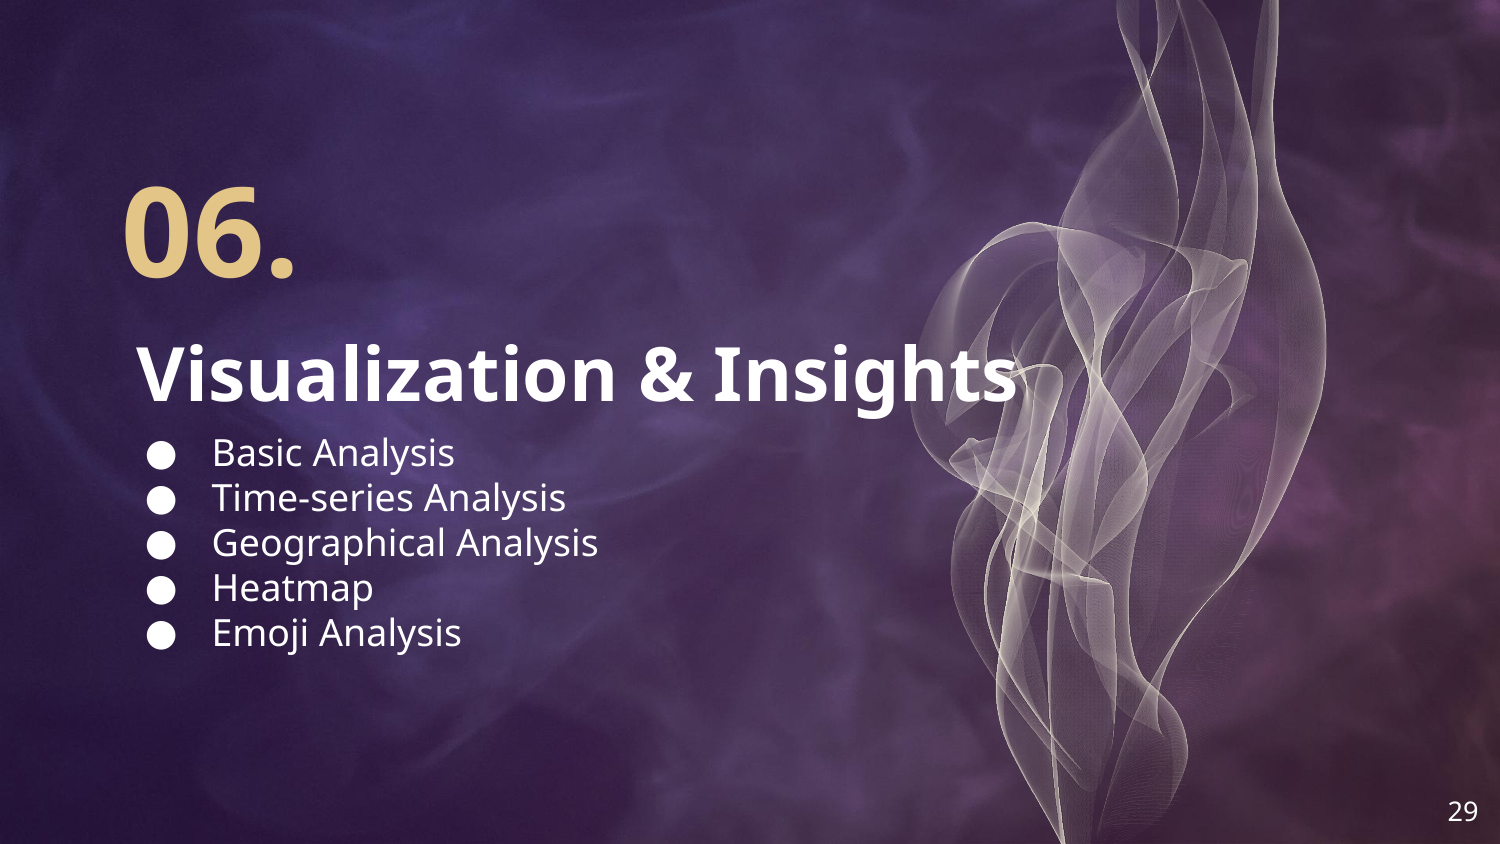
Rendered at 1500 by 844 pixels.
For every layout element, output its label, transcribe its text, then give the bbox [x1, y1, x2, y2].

picture [0, 0, 1500, 844]
subtitle Basic Analysis Time-series Analysis Geographical Analysis Heatmap Emoji Analysis [121, 468, 852, 725]
title Visualization & Insights [121, 311, 1104, 468]
title 06. [121, 152, 354, 295]
slide_number ‹#› [1403, 779, 1494, 844]
